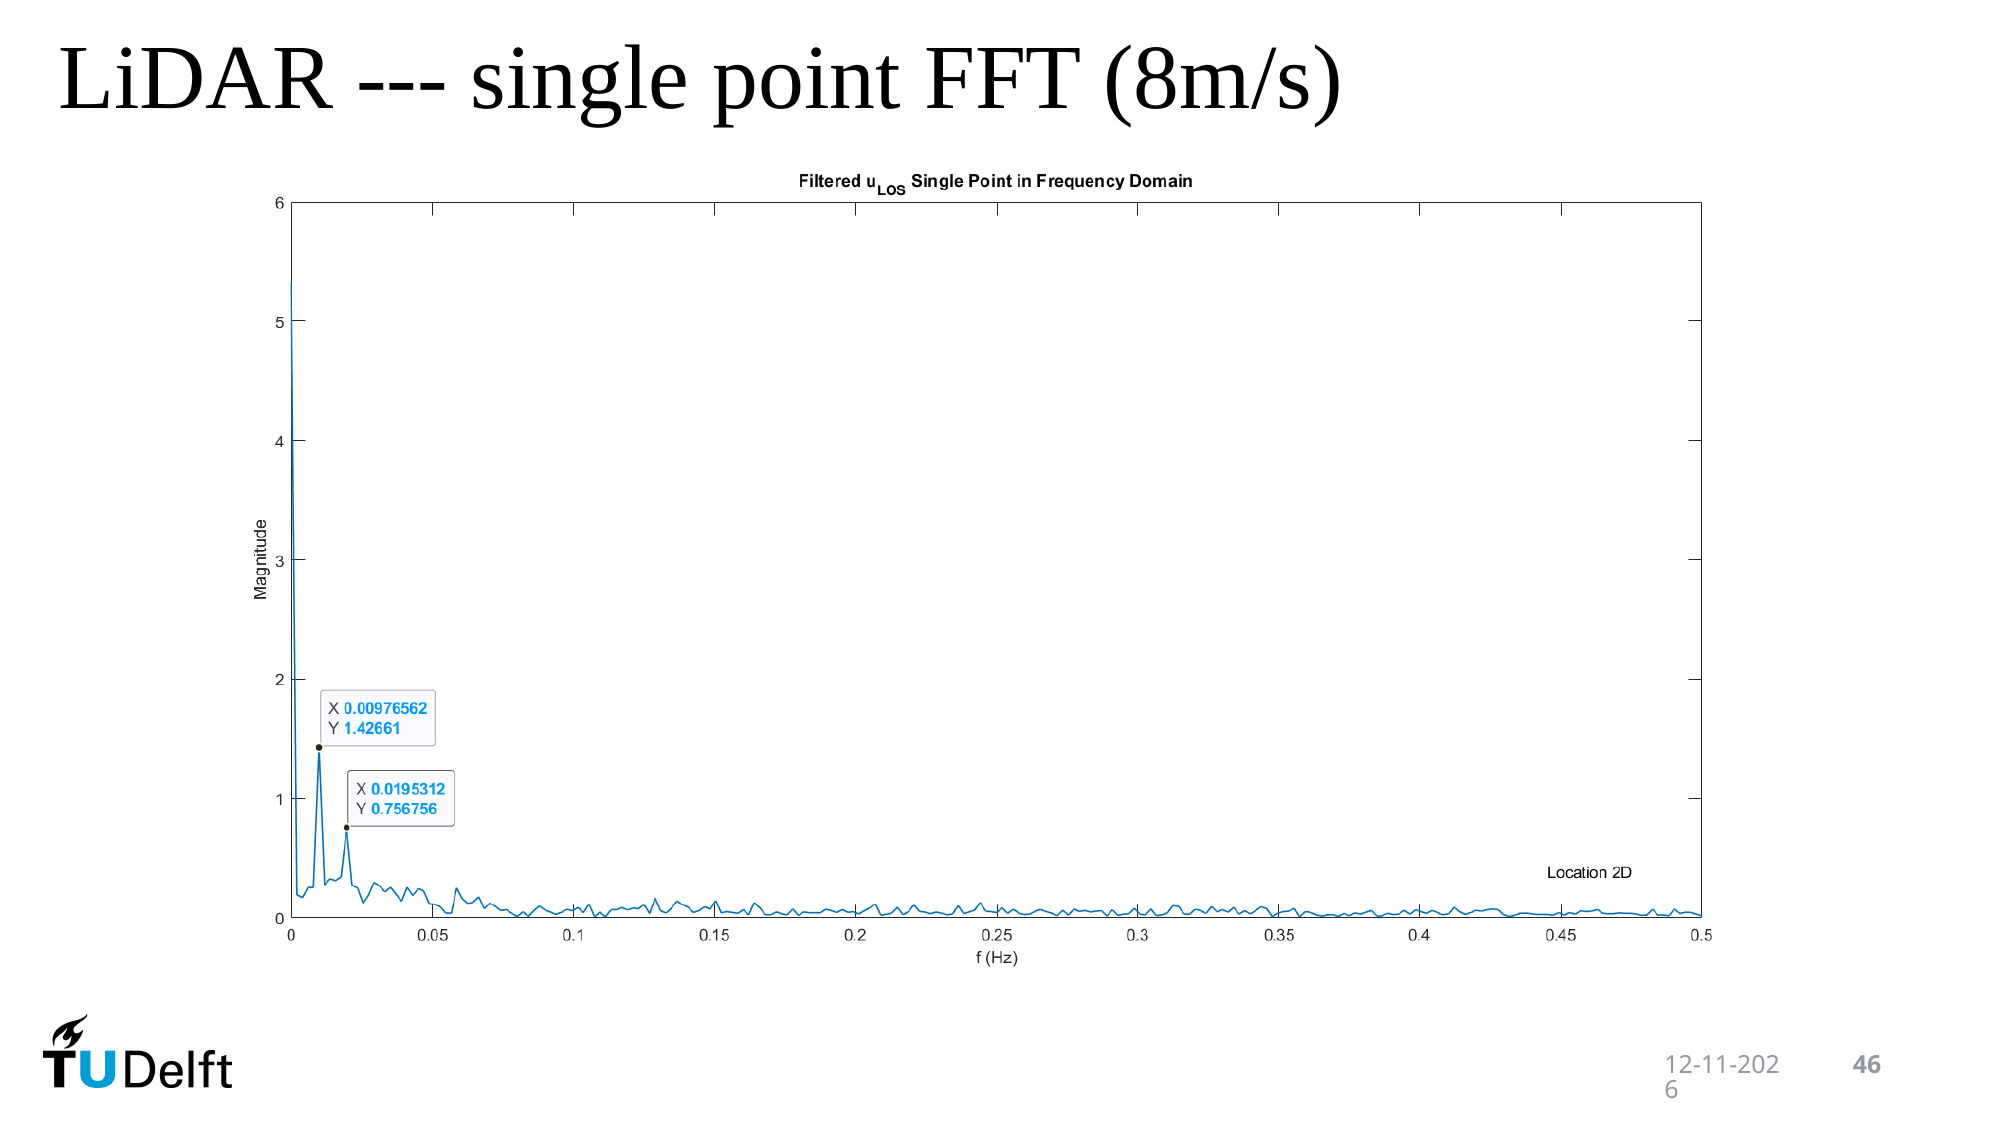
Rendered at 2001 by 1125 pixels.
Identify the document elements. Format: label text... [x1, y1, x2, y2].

picture [43, 135, 1874, 1088]
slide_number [1664, 1014, 1791, 1125]
slide_number 46 [1833, 739, 1882, 1125]
title LiDAR --- single point FFT (8m/s) [43, 18, 1769, 141]
